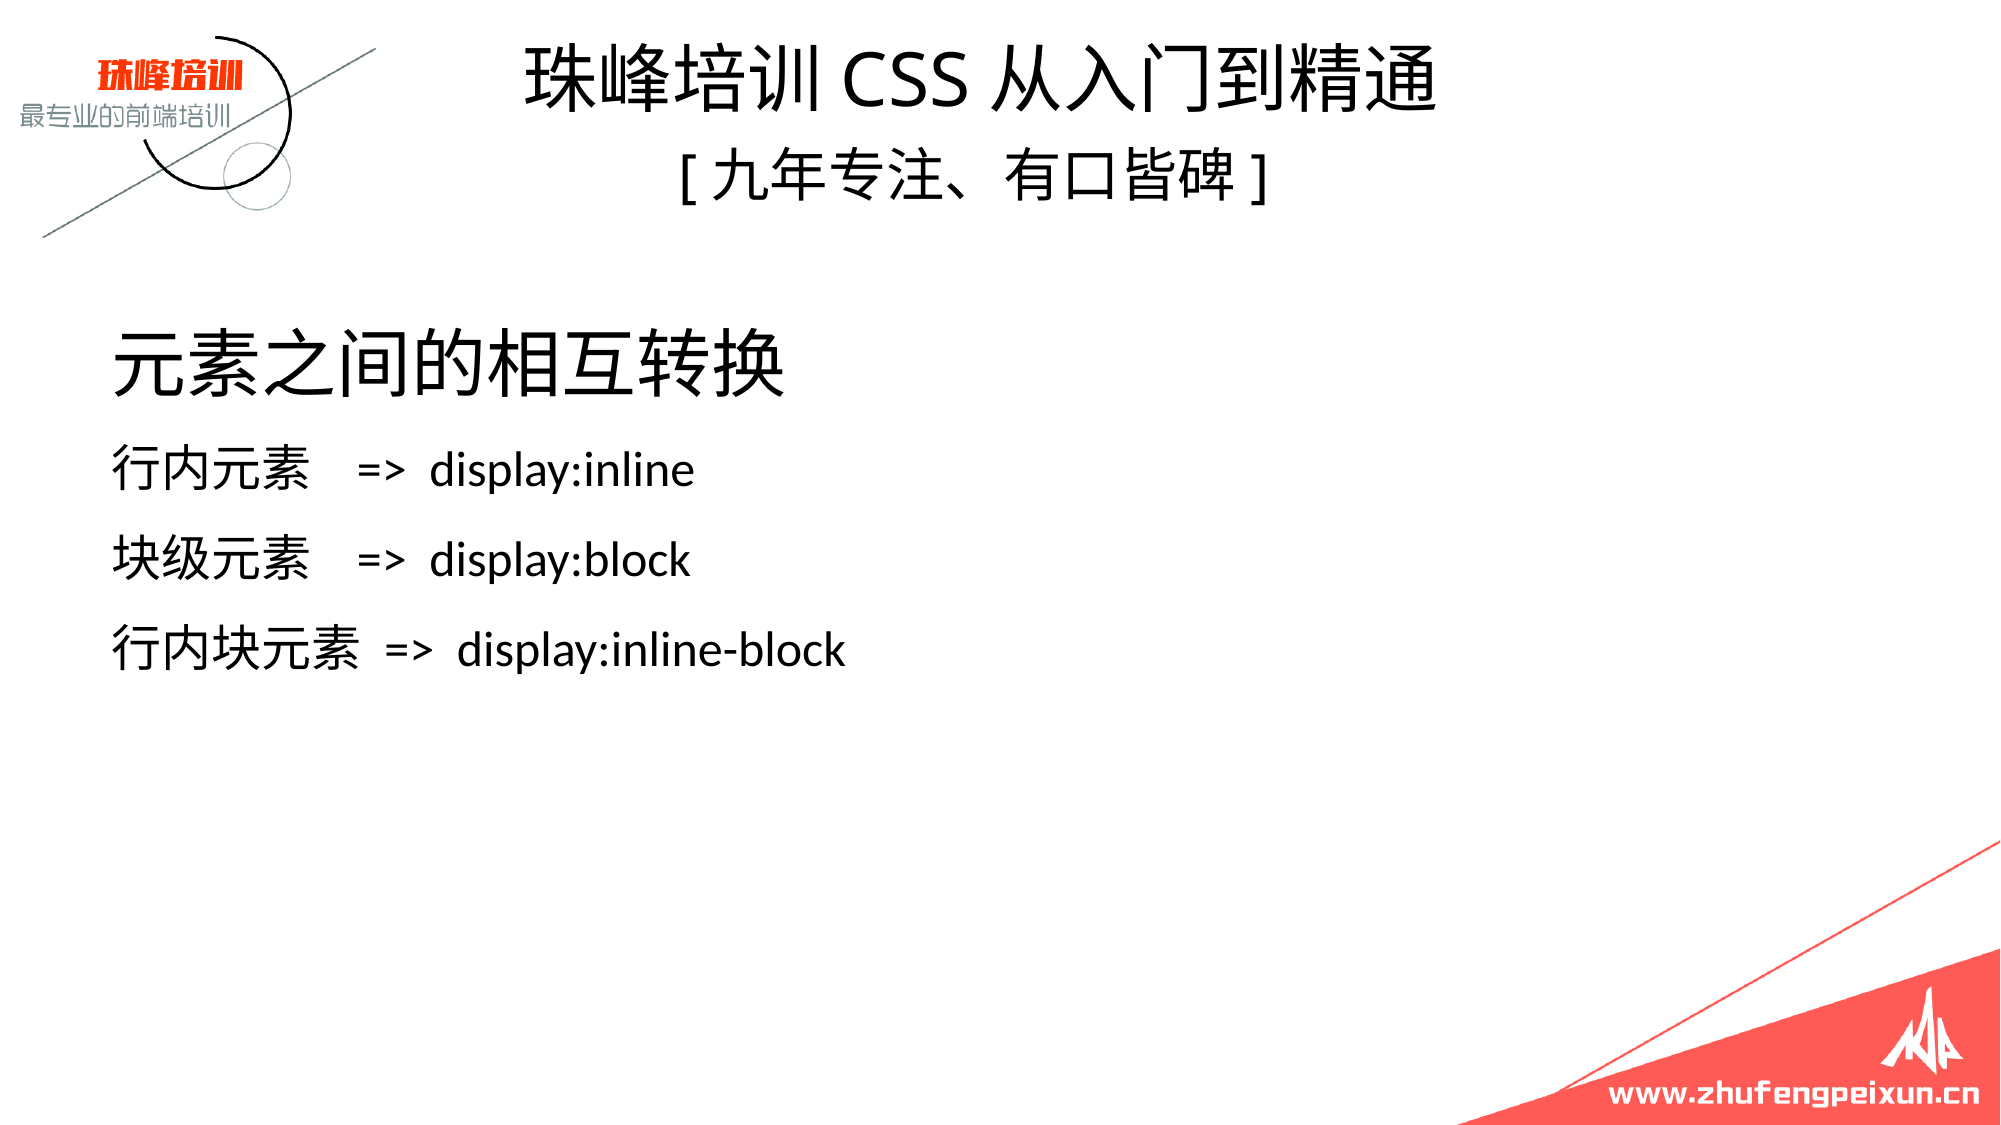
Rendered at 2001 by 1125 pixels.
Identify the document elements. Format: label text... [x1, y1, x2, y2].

text_box 珠峰培训CSS从入门到精通 [九年专注、有口皆碑] [507, 23, 1737, 264]
title 元素之间的相互转换 行内元素 => display:inline 块级元素 => display:block 行内块元素 => display:inline-block [96, 263, 2000, 1125]
picture [18, 36, 376, 238]
